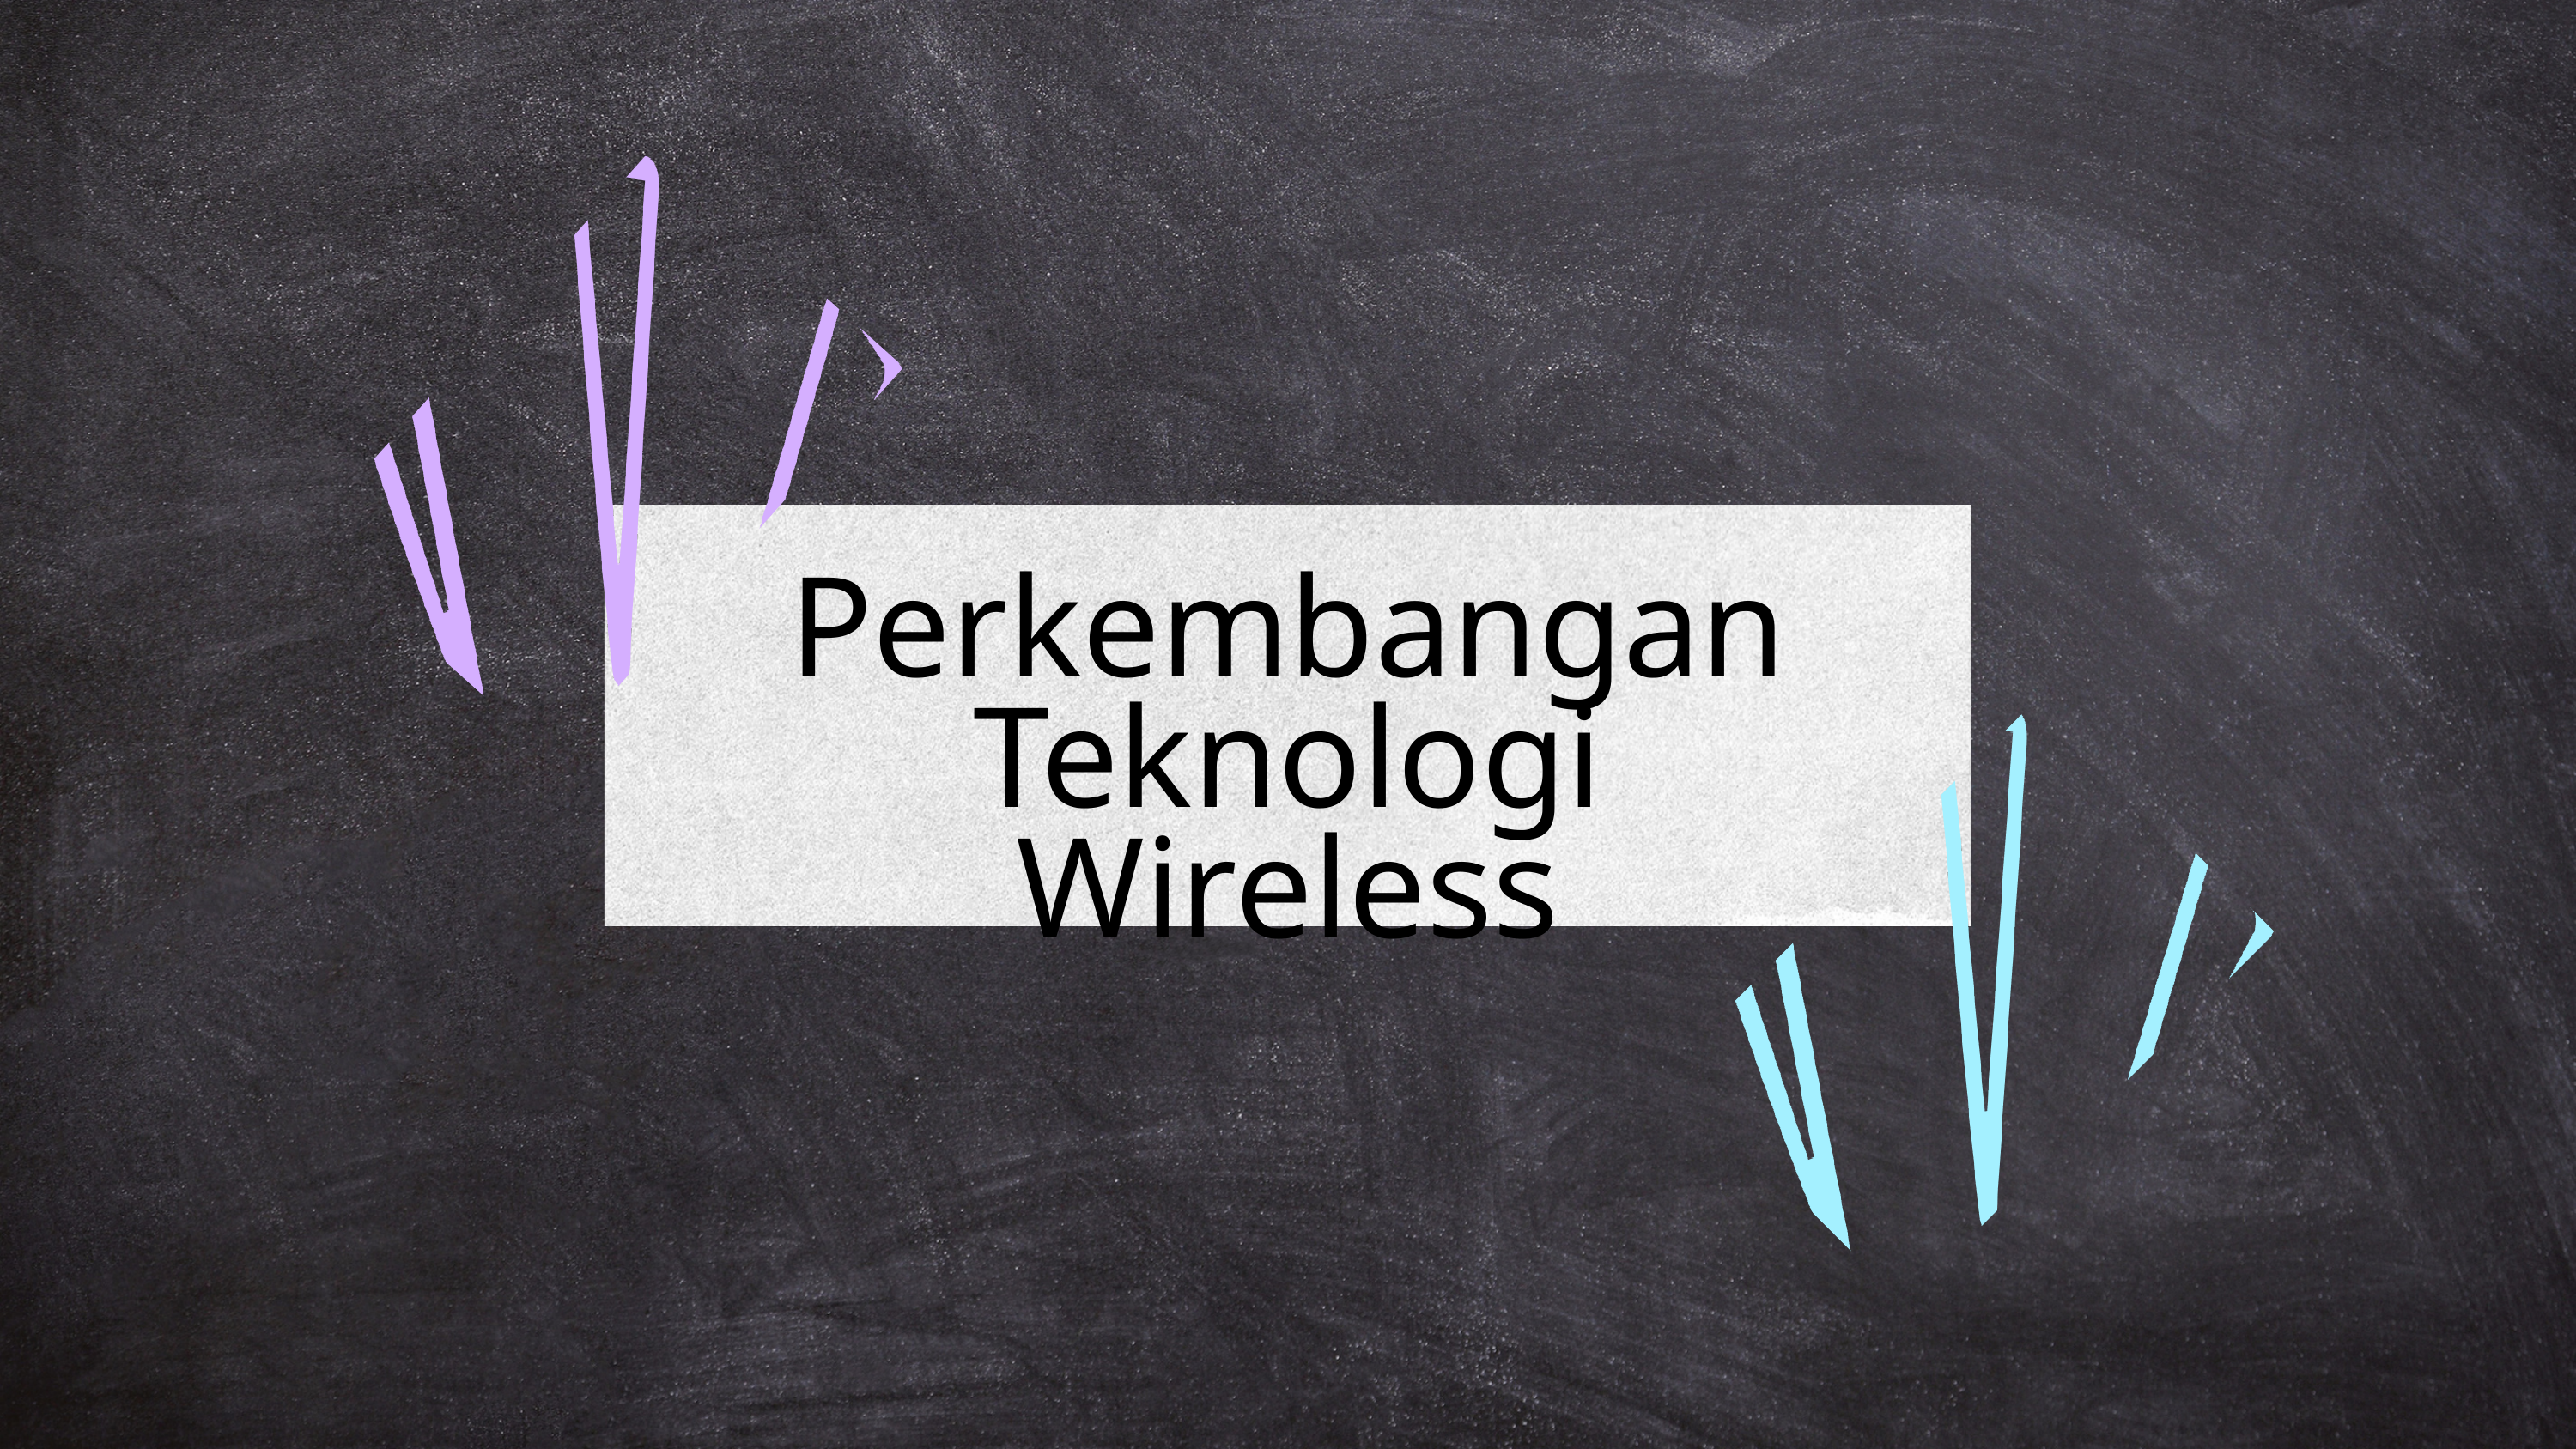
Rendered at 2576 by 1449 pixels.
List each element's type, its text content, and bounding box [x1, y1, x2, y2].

text_box [305, 144, 904, 759]
text_box [1668, 696, 2275, 1304]
text_box Perkembangan Teknologi Wireless [764, 574, 1812, 966]
text_box [0, 0, 2576, 1449]
text_box [604, 505, 1972, 926]
